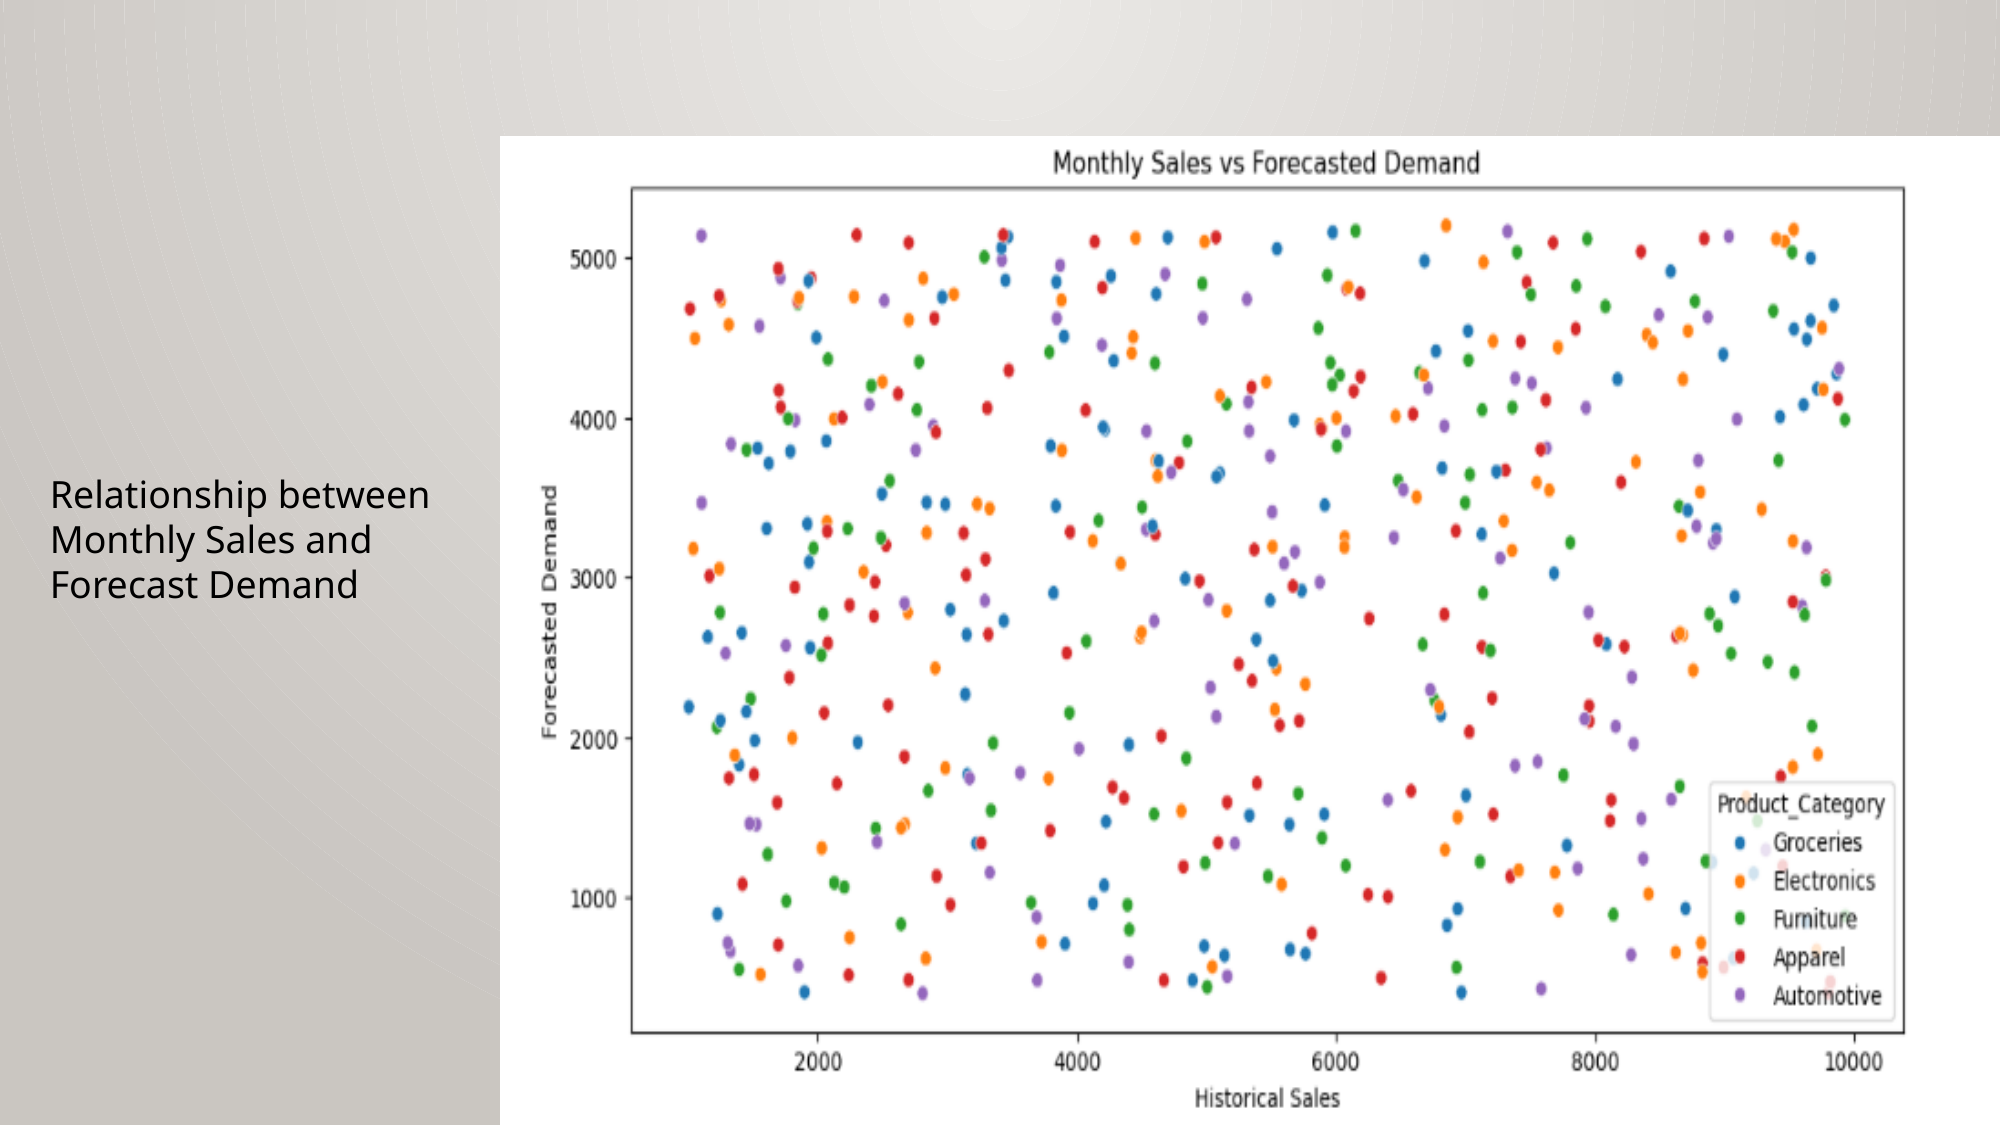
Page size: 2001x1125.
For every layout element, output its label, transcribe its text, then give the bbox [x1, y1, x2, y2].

picture [499, 136, 2000, 1125]
text_box Relationship between Monthly Sales and Forecast Demand [34, 463, 453, 614]
